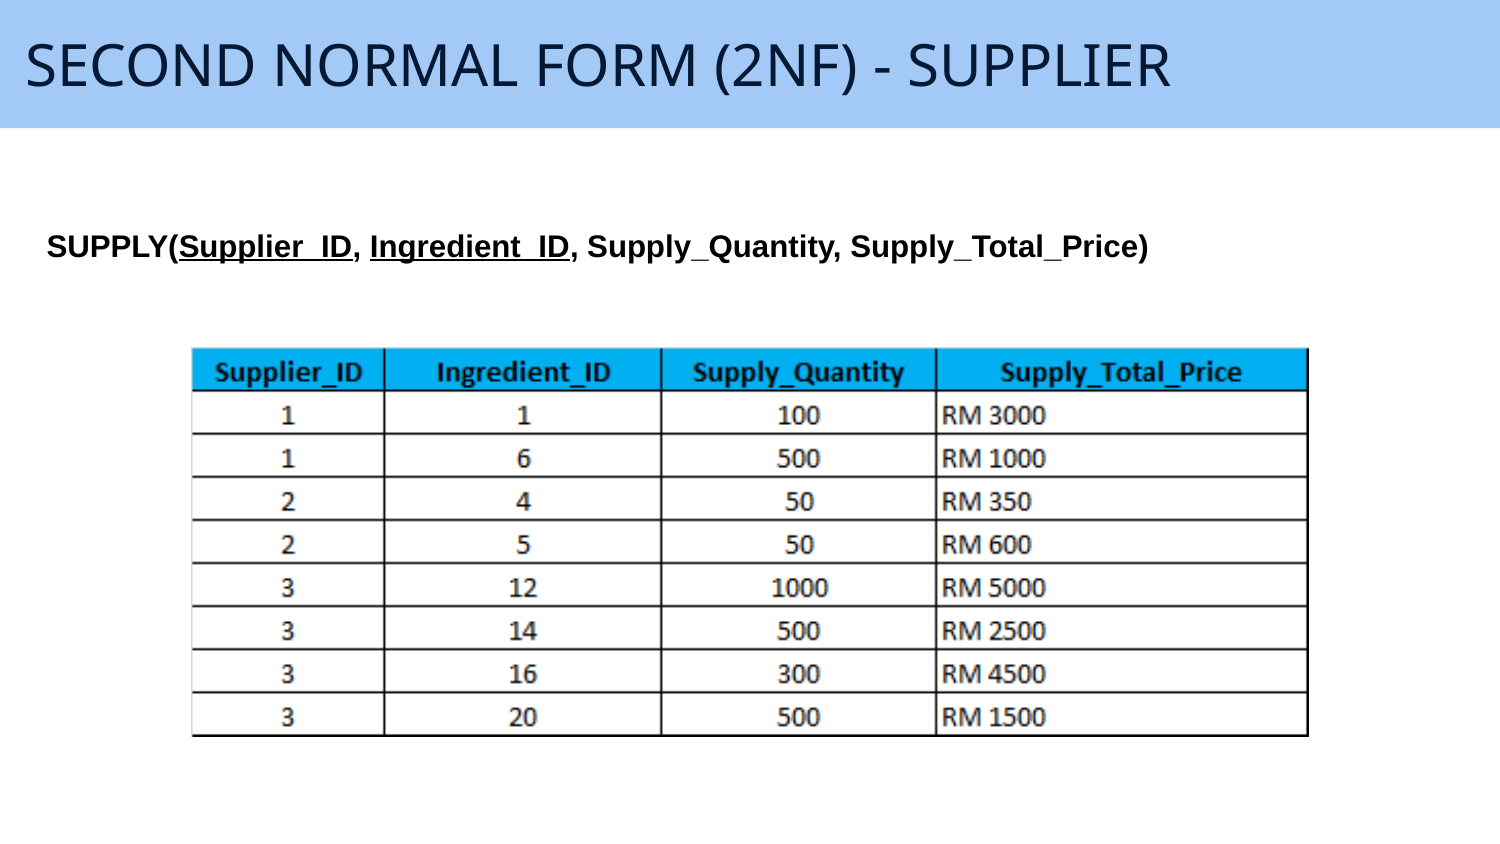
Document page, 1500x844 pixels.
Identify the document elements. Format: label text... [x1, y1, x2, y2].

picture [191, 347, 1309, 737]
text_box SUPPLY(Supplier_ID, Ingredient_ID, Supply_Quantity, Supply_Total_Price) [31, 192, 1408, 560]
title SECOND NORMAL FORM (2NF) - SUPPLIER [10, 13, 1378, 108]
